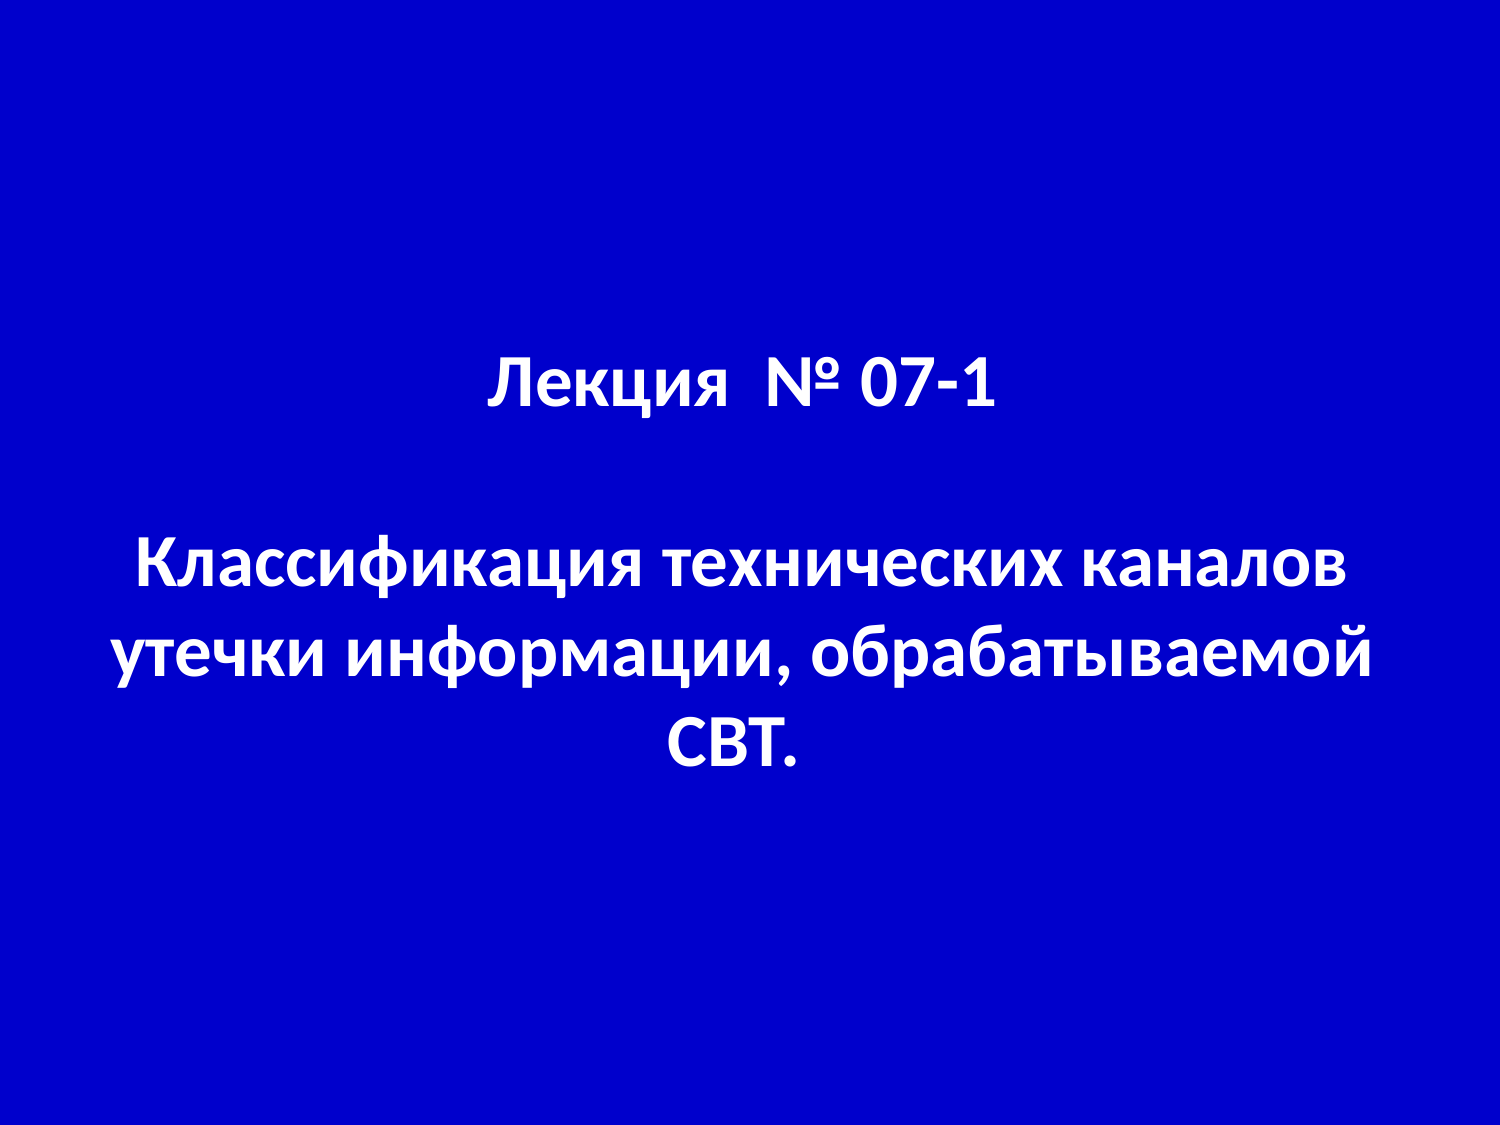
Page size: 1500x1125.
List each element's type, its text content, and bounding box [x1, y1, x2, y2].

text_box Лекция № 07-1 Классификация технических каналов утечки информации, обрабатываемой СВТ. [42, 324, 1443, 790]
